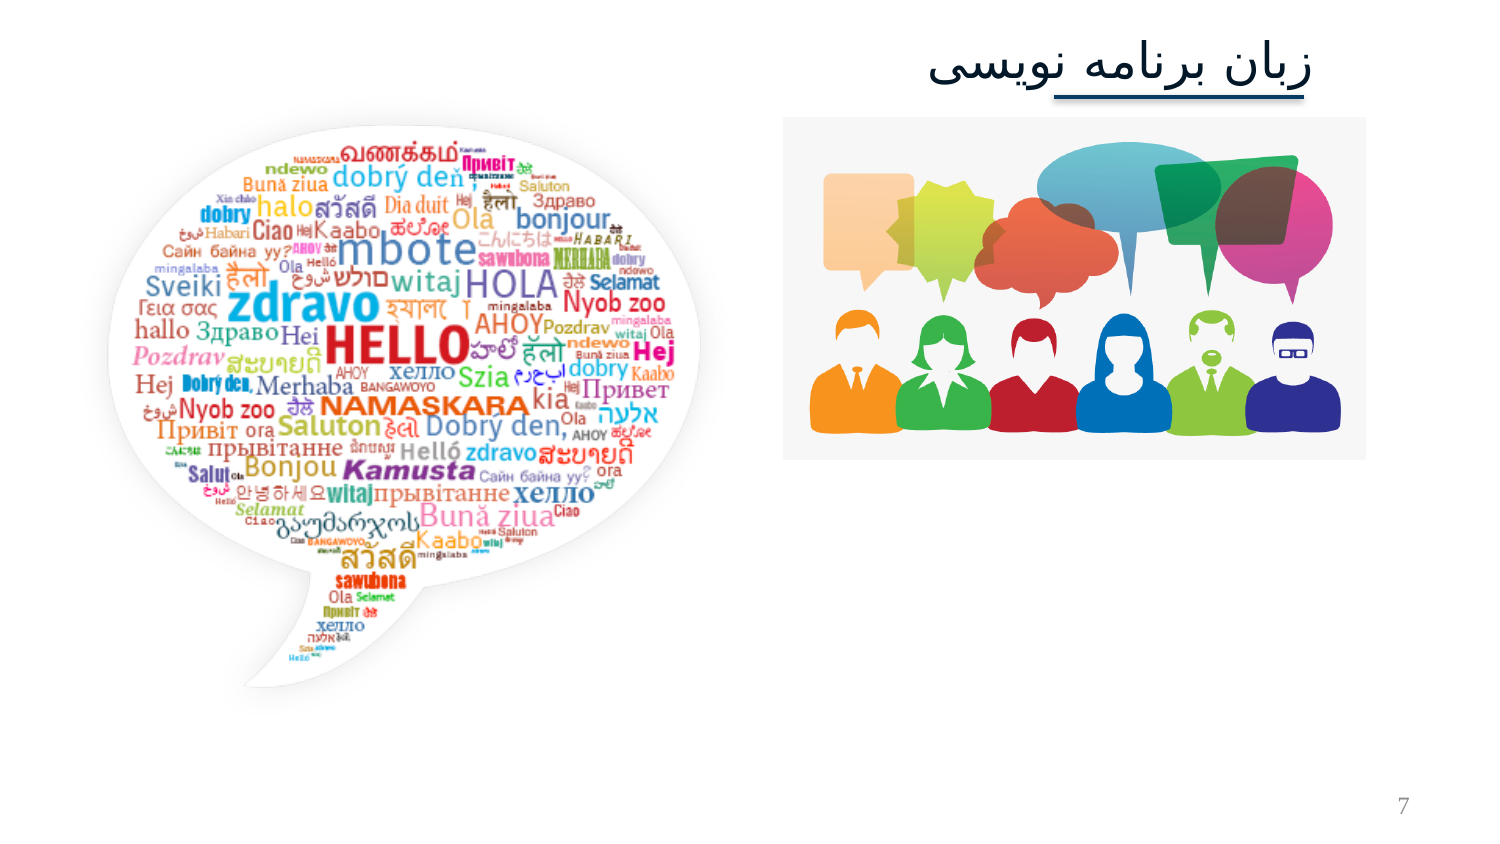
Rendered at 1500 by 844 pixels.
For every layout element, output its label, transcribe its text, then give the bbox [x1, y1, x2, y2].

picture [783, 117, 1366, 460]
slide_number 7 [1074, 782, 1425, 827]
text_box زبان برنامه نویسی [913, 21, 1330, 96]
picture [80, 96, 730, 716]
